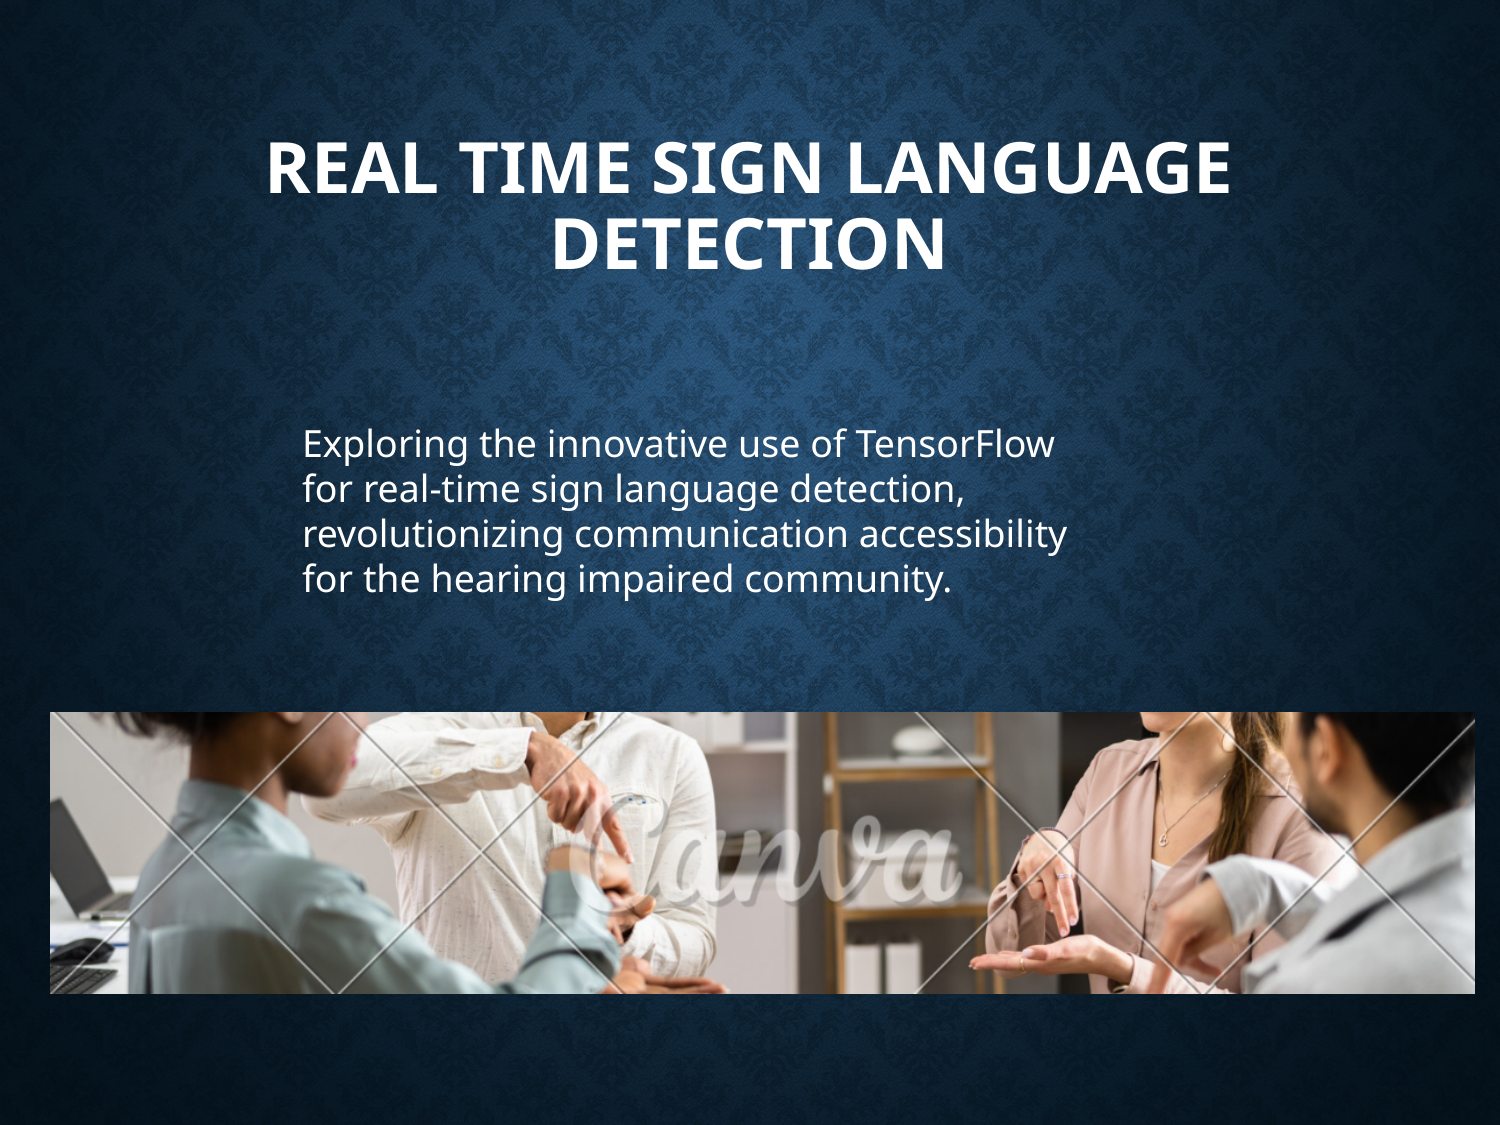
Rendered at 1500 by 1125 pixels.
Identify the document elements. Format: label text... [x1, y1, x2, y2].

title Real Time Sign Language Detection [112, 99, 1387, 318]
picture [49, 711, 1476, 995]
text_box Exploring the innovative use of TensorFlow for real-time sign language detection, revolutionizing communication accessibility for the hearing impaired community. [287, 412, 1125, 608]
